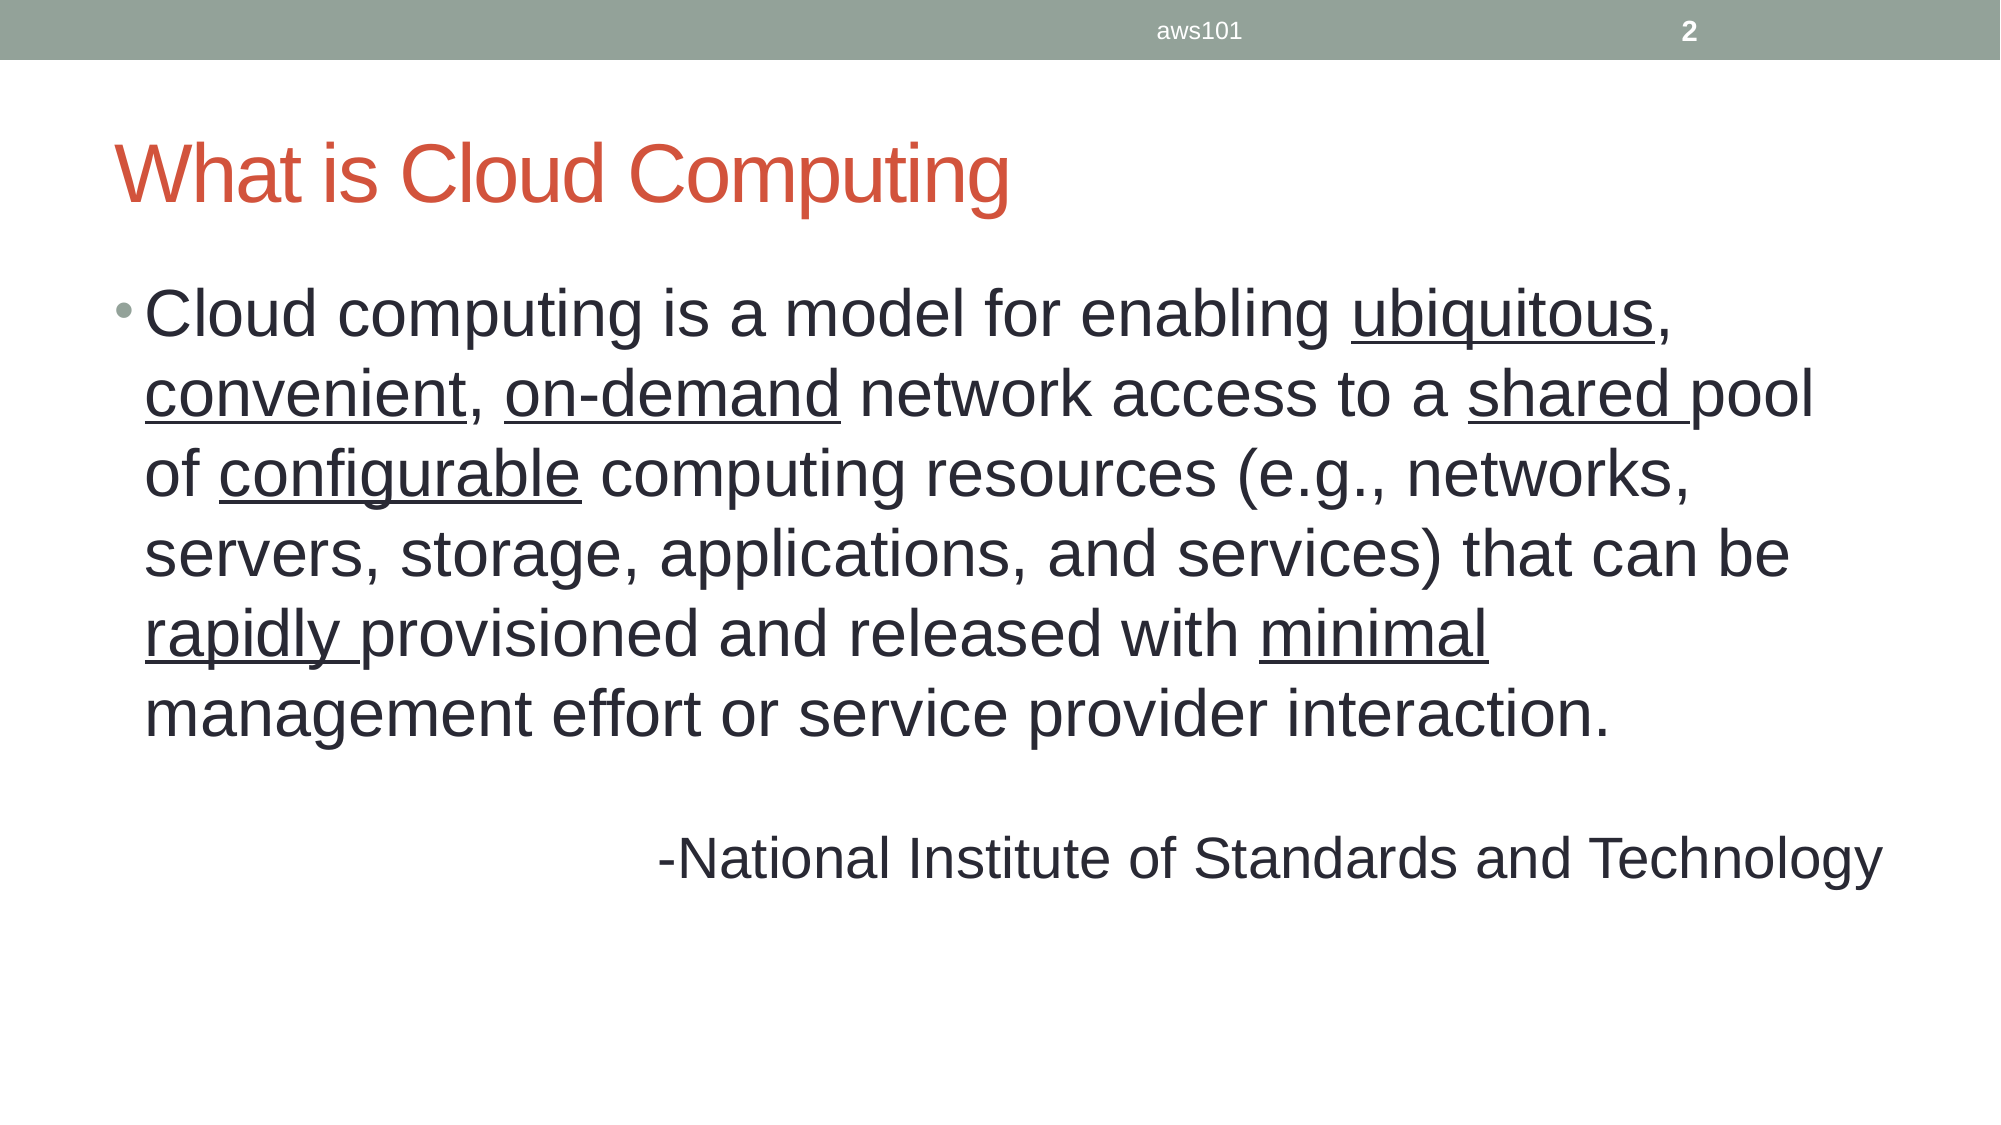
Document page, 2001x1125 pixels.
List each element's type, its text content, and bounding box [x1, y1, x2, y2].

list Cloud computing is a model for enabling ubiquitous, convenient, on-demand network access to a shared pool of configurable computing resources (e.g., networks, servers, storage, applications, and services) that can be rapidly provisioned and released with minimal management effort or service provider interaction. -National Institute of Standards and Technology [99, 262, 1900, 1063]
slide_number 2 [1666, 3, 1900, 57]
footer aws101 [750, 3, 1650, 57]
title What is Cloud Computing [99, 87, 1900, 250]
